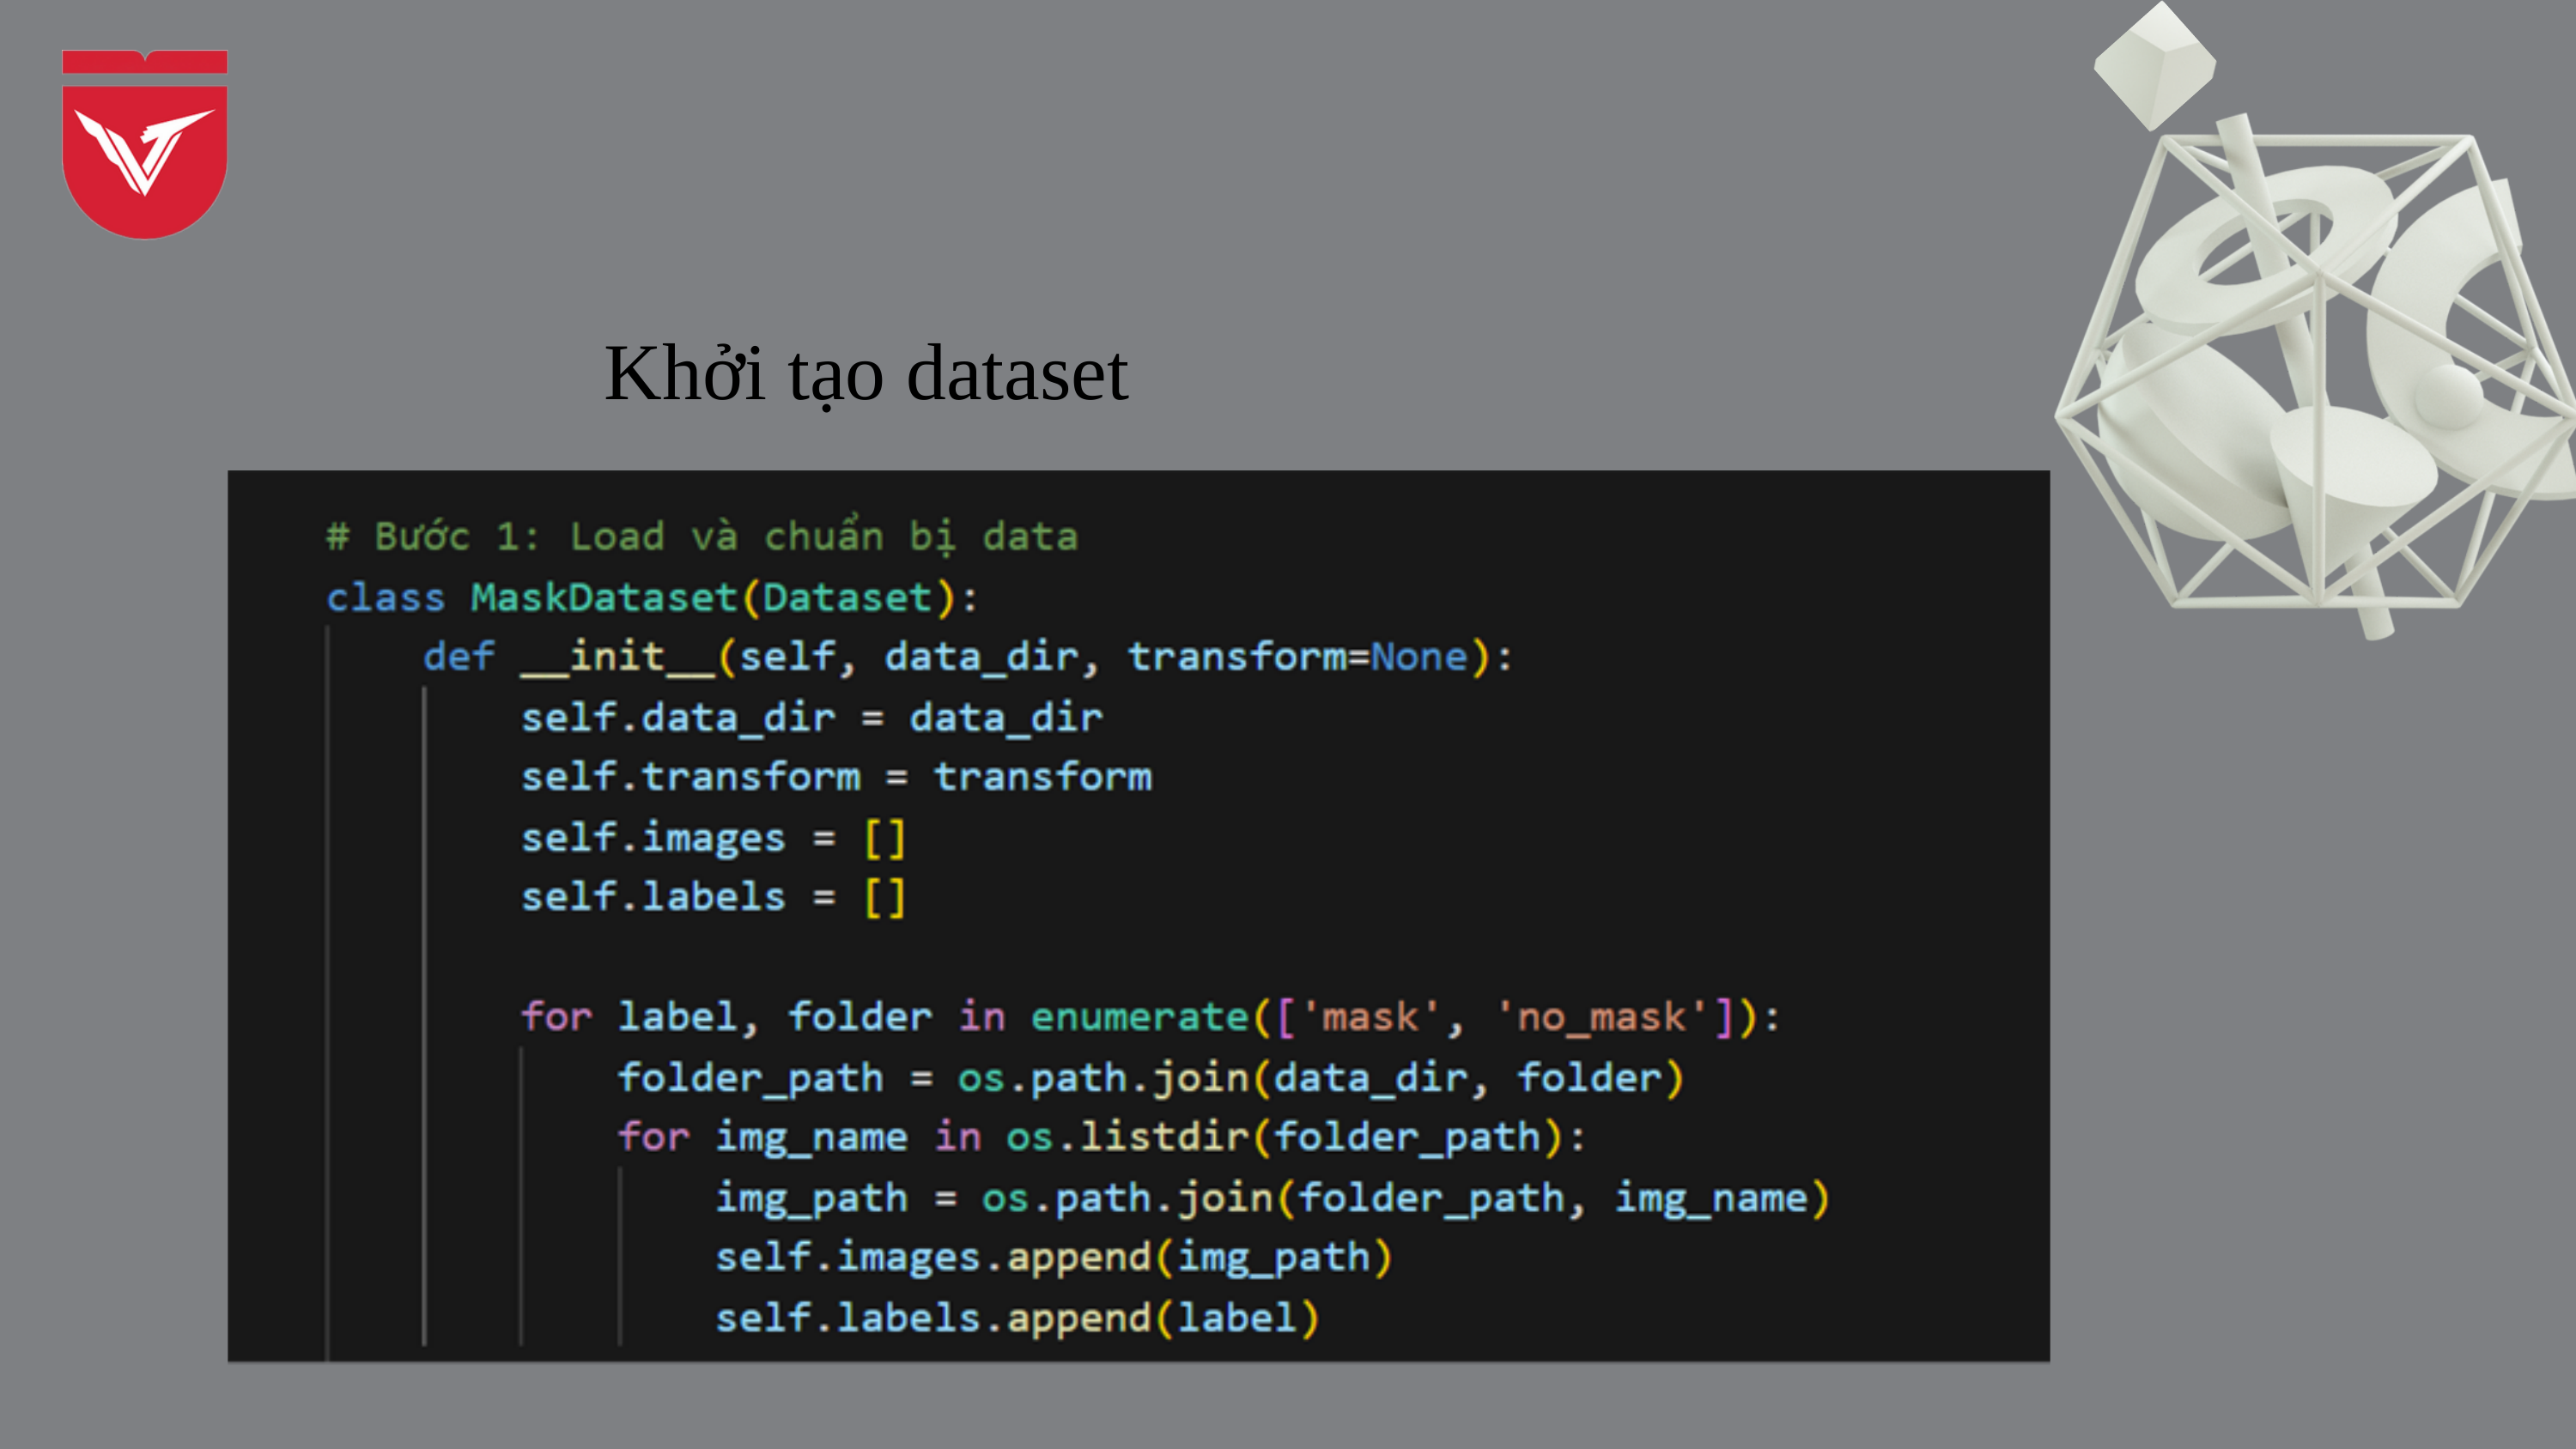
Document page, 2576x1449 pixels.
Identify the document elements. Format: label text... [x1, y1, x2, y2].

text_box Khởi tạo dataset [242, 327, 1492, 416]
text_box [2089, 0, 2224, 133]
text_box [62, 50, 228, 240]
text_box [228, 470, 2050, 1367]
text_box [2053, 112, 2576, 642]
